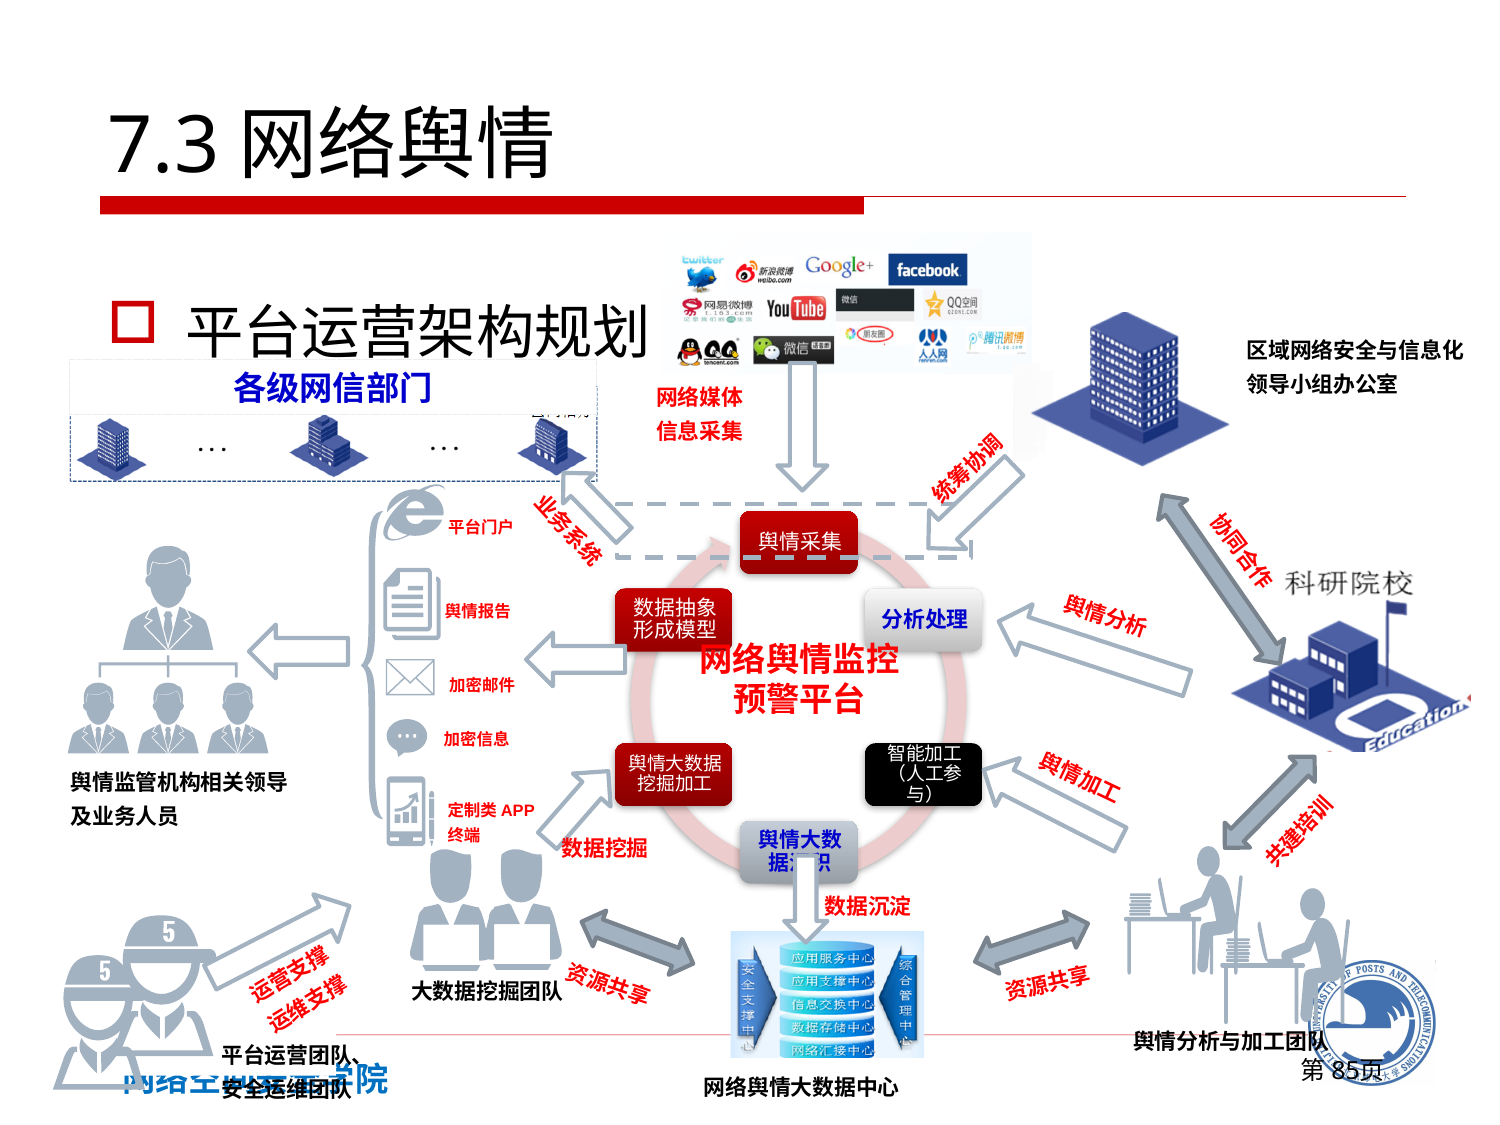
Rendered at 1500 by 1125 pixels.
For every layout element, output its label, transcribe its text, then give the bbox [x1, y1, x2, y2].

title 7.3网络舆情 [92, 40, 1407, 197]
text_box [41, 232, 1482, 1118]
